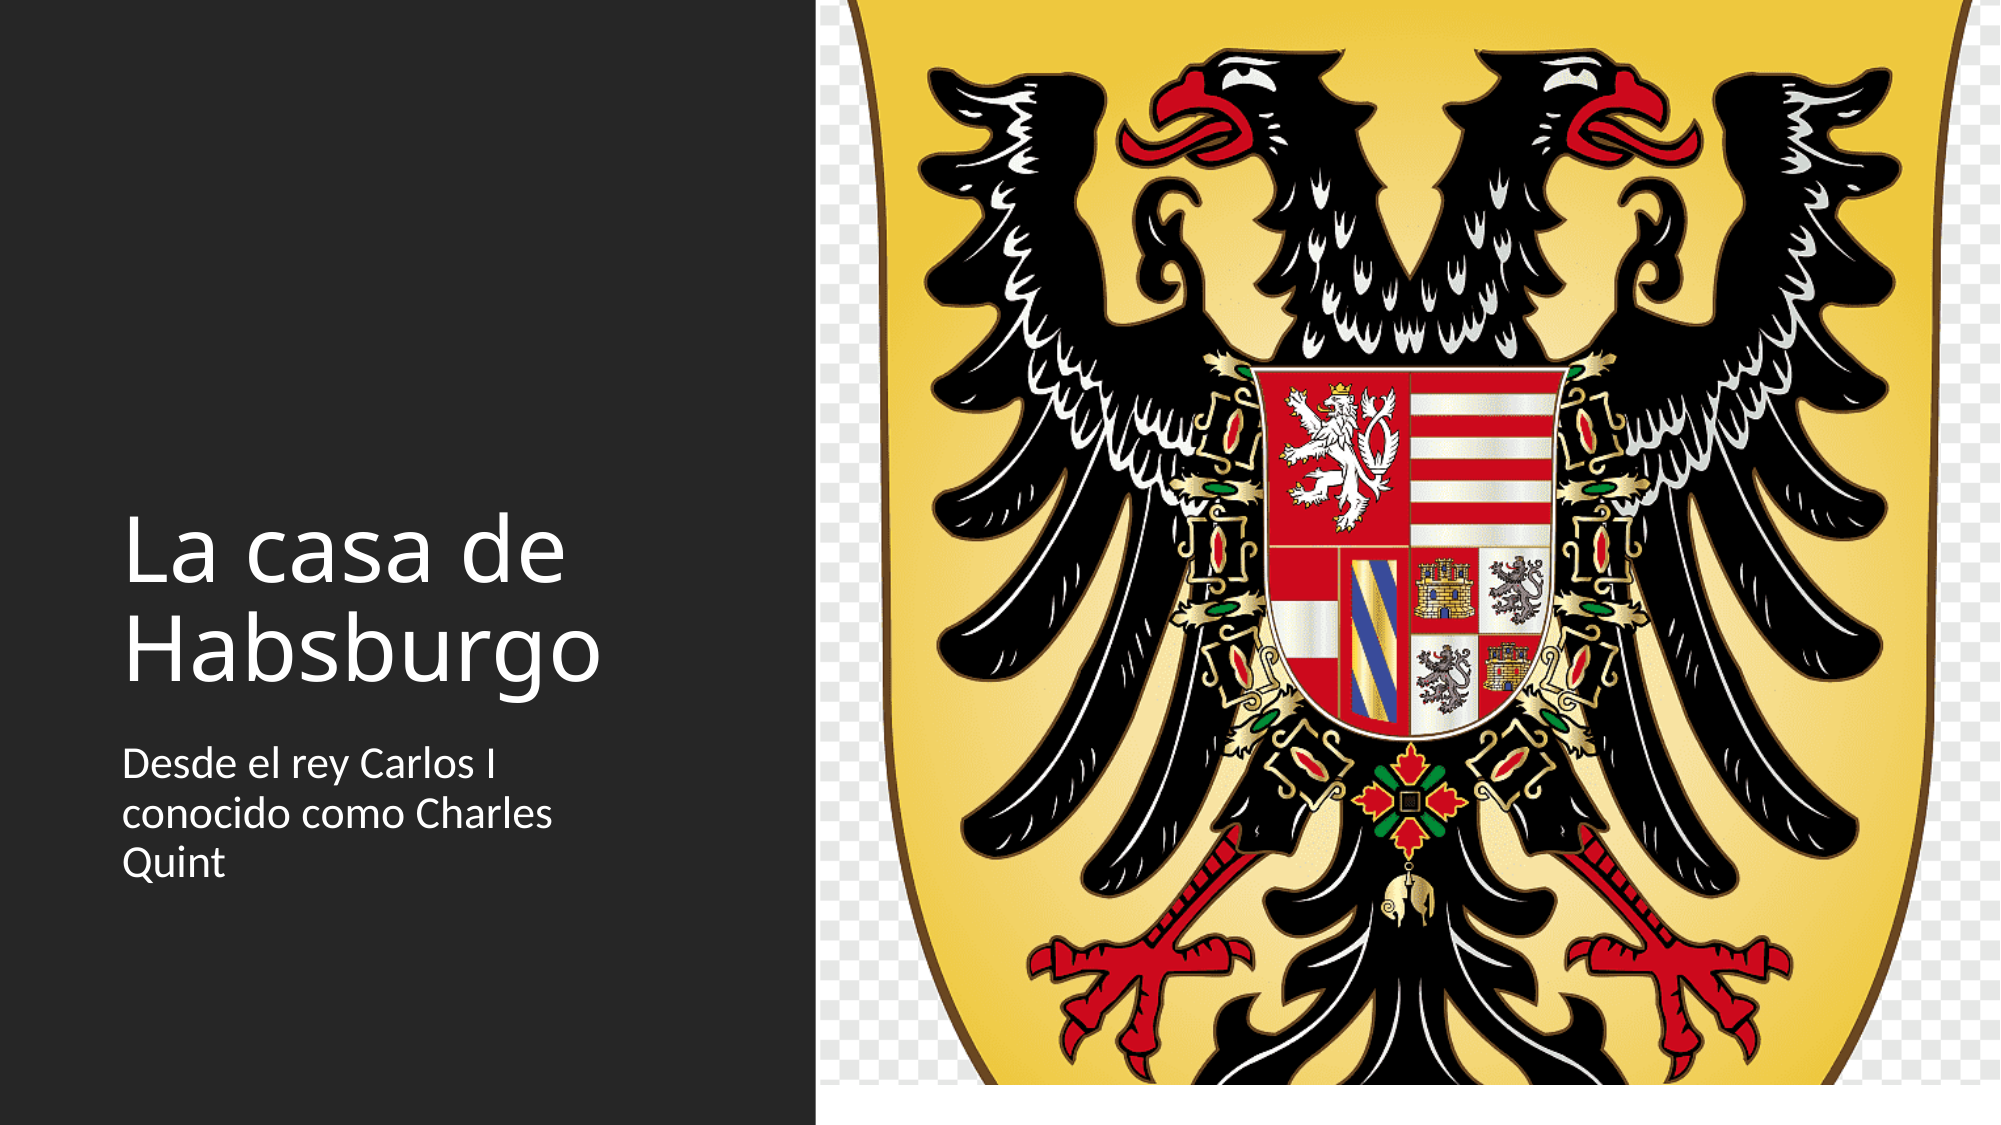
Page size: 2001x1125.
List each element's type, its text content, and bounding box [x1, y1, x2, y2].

title La casa de Habsburgo [106, 104, 661, 709]
text_box [0, 0, 817, 1125]
list Desde el rey Carlos I conocido como Charles Quint [106, 731, 661, 1020]
picture [820, 0, 2000, 1085]
